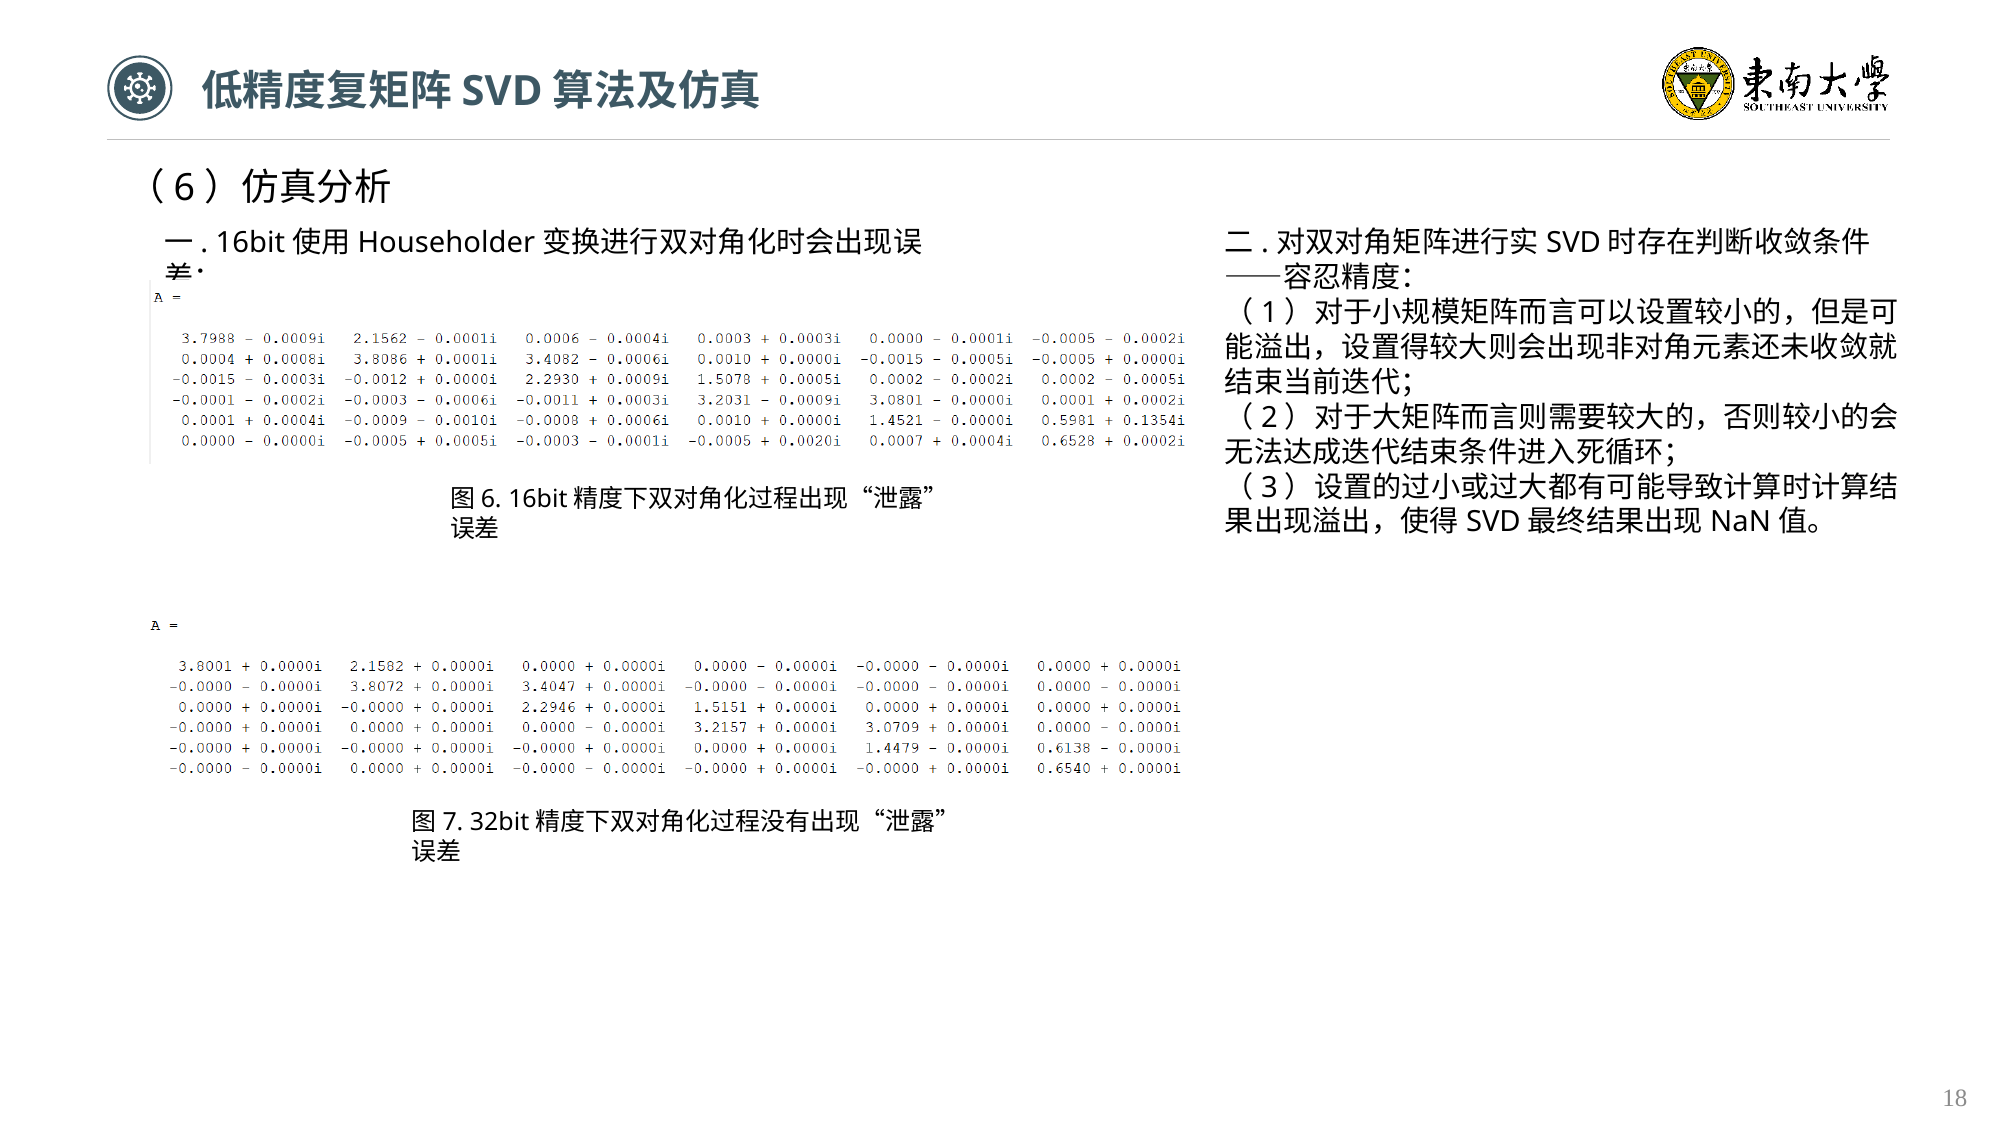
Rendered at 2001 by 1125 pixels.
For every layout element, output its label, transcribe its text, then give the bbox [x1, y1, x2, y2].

text_box 图6. 16bit精度下双对角化过程出现“泄露”误差 [435, 475, 986, 551]
picture [1662, 47, 1889, 120]
text_box 图7. 32bit精度下双对角化过程没有出现“泄露”误差 [396, 798, 1000, 873]
picture [149, 610, 1196, 787]
picture [149, 280, 1211, 464]
text_box （6）仿真分析 [112, 155, 816, 215]
text_box 一. 16bit使用Householder变换进行双对角化时会出现误差； [149, 215, 951, 280]
text_box 低精度复矩阵SVD算法及仿真 [201, 56, 1284, 122]
